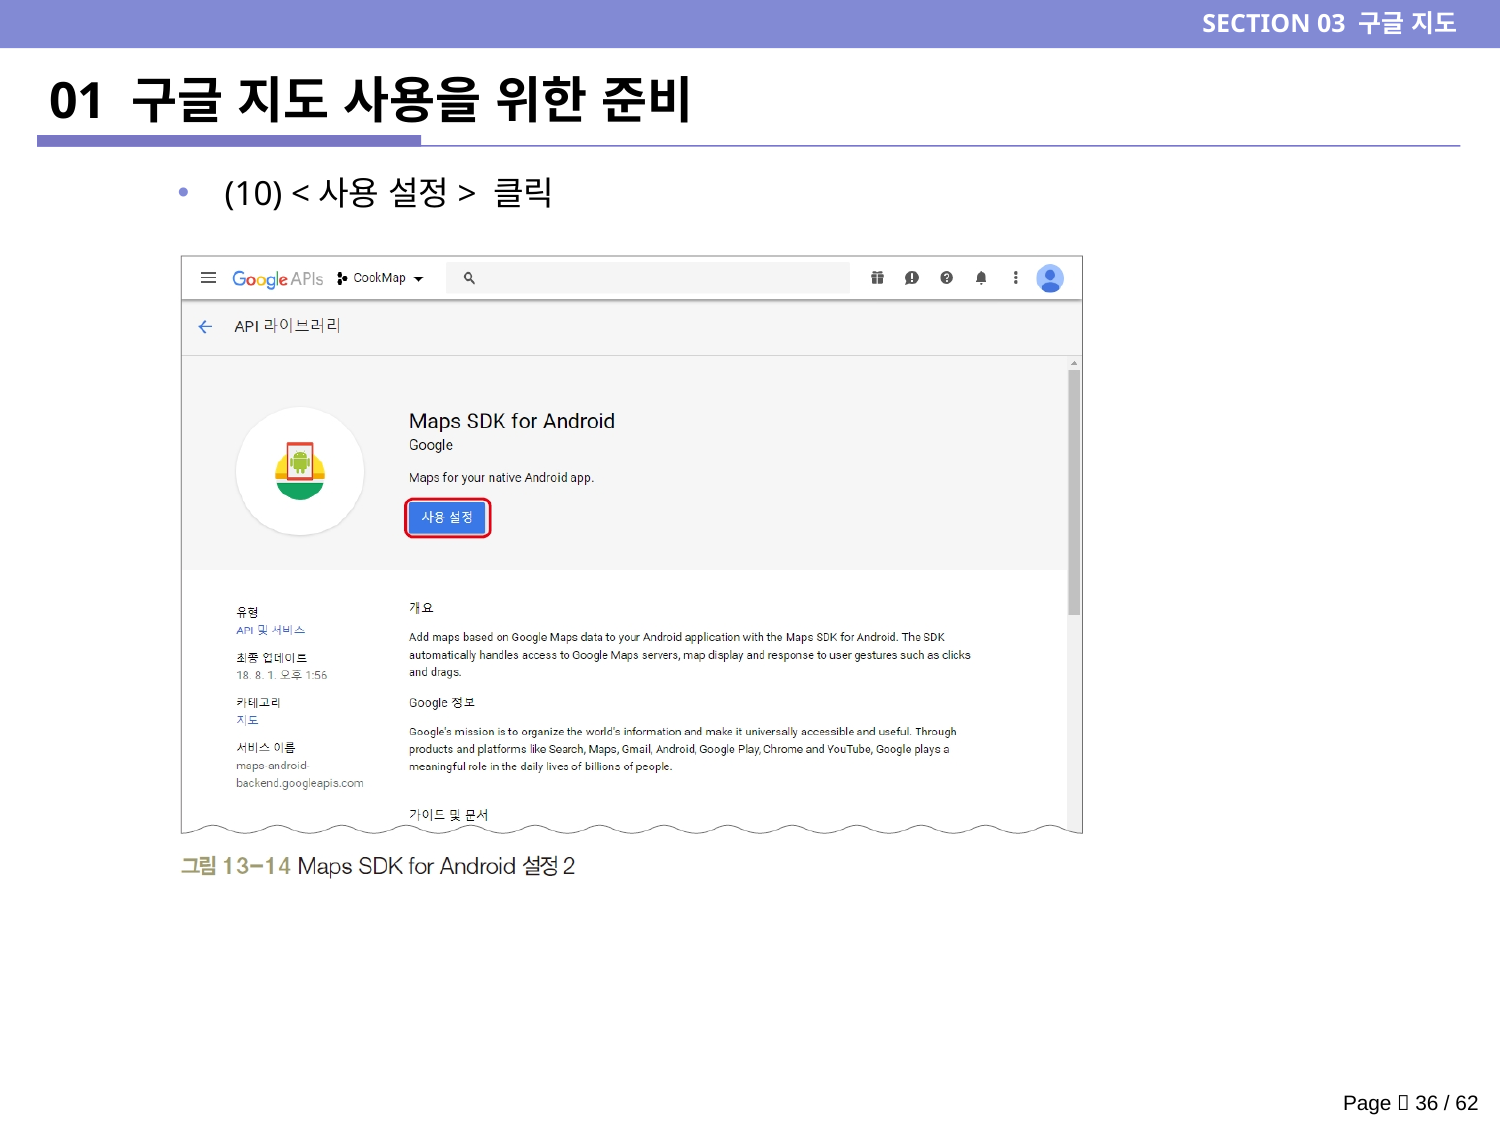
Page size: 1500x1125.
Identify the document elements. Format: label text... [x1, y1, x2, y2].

title 01 구글 지도 사용을 위한 준비 [48, 67, 1448, 132]
list (10) <사용 설정> 클릭 [104, 171, 1382, 880]
text_box SECTION 03 구글 지도 [1187, 0, 1500, 45]
picture [178, 252, 1086, 879]
